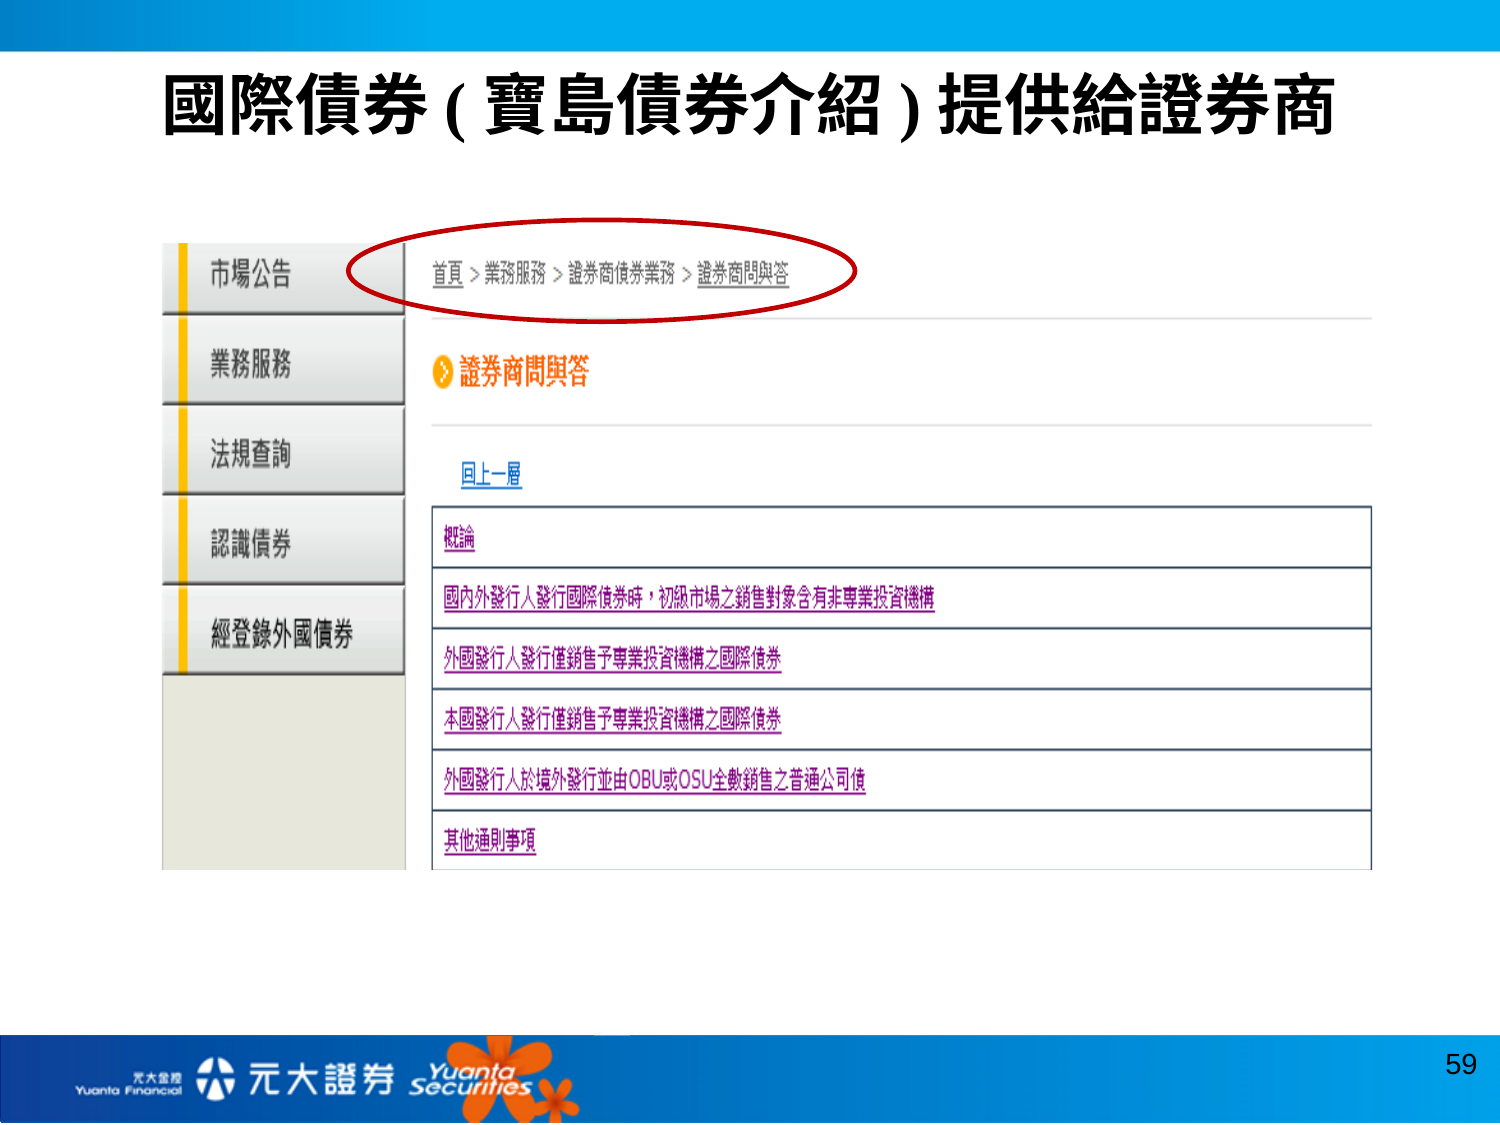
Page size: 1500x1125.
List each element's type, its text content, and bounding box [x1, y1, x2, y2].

picture [0, 151, 1500, 1125]
title 國際債券(寶島債券介紹)提供給證券商 [0, 56, 1500, 151]
text_box [396, 219, 808, 241]
picture [0, 0, 1500, 56]
